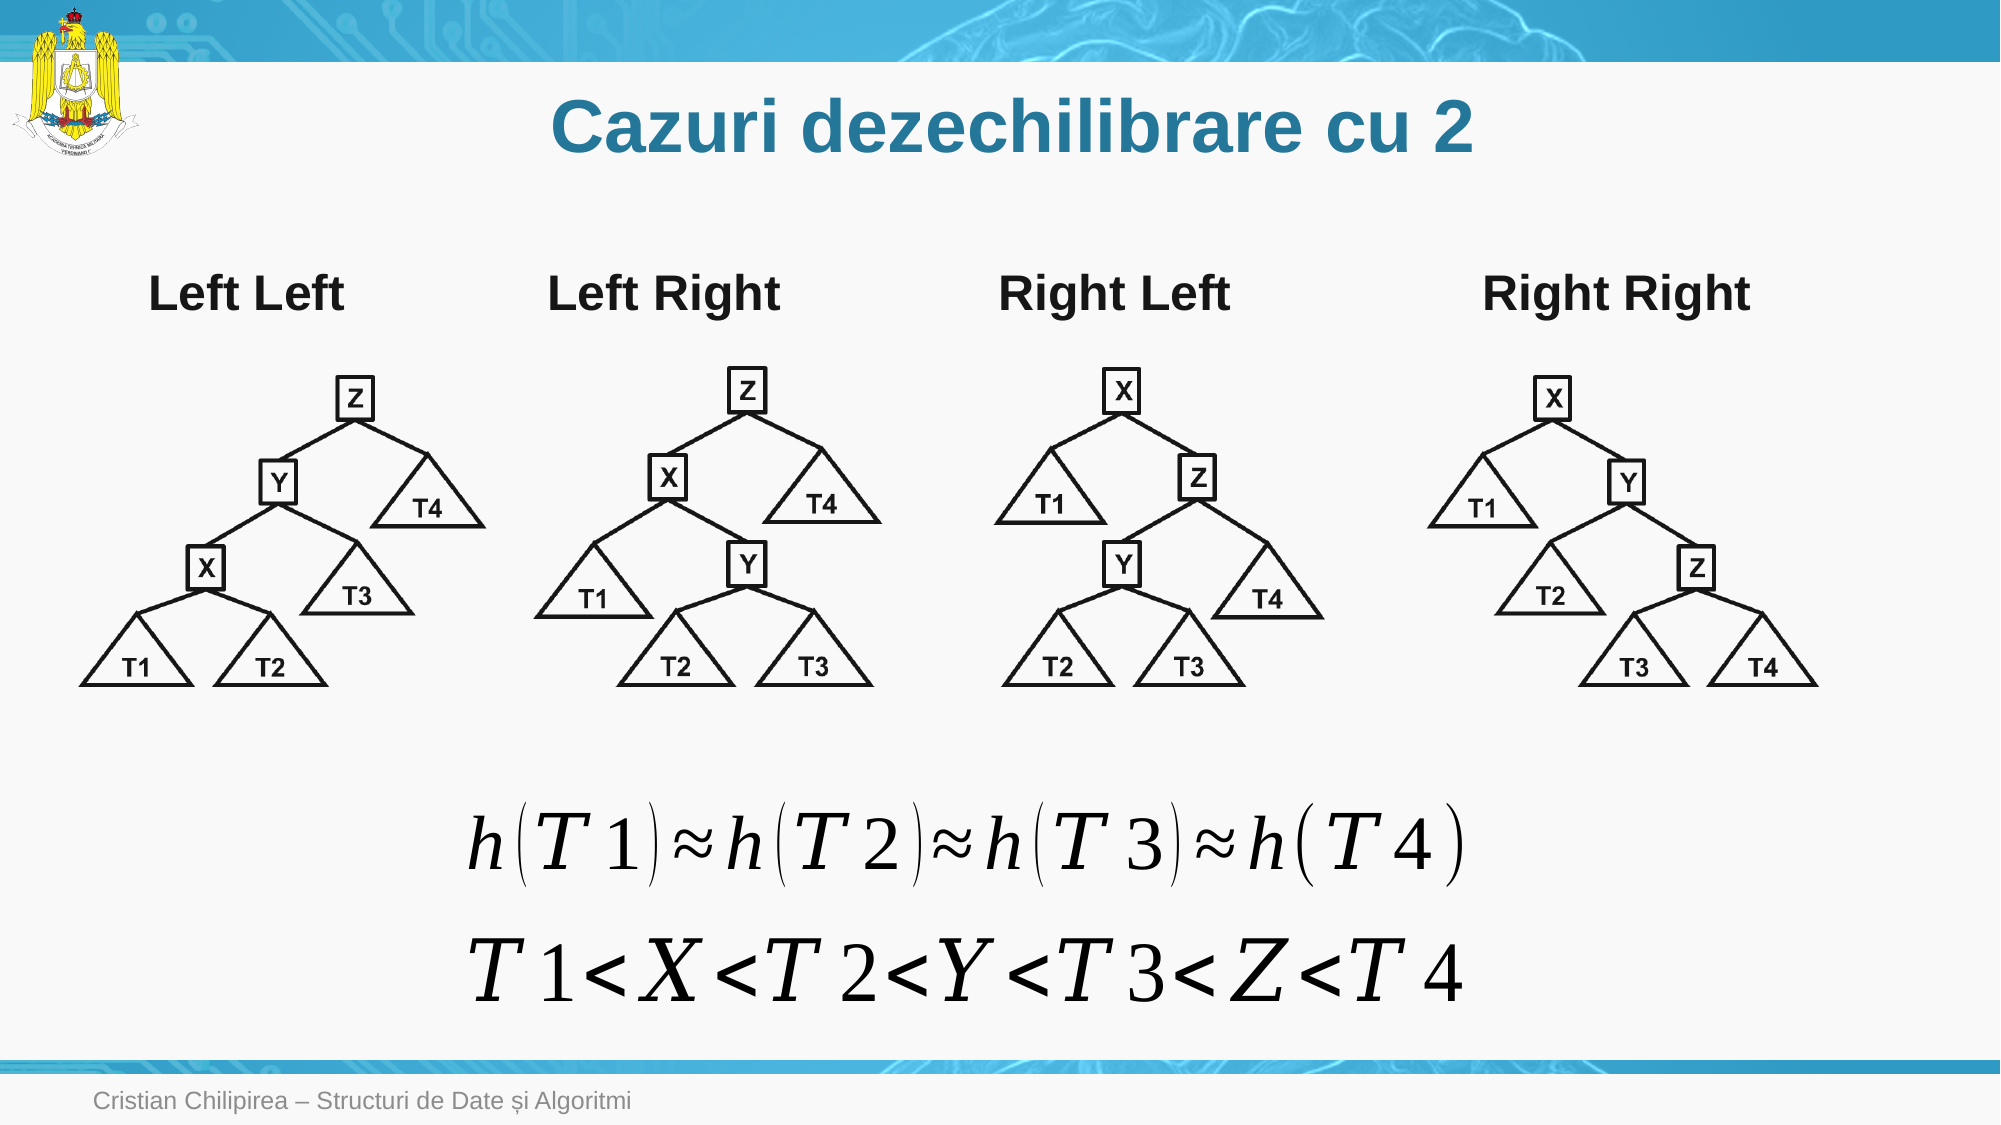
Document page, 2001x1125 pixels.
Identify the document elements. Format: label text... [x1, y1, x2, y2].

text_box Right Left [983, 252, 1427, 328]
footer Cristian Chilipirea – Structuri de Date și Algoritmi [77, 1073, 1338, 1125]
picture [77, 373, 487, 700]
text_box Left Left [133, 252, 431, 328]
text_box Right Right [1467, 252, 1911, 328]
title Cazuri dezechilibrare cu 2 [150, 76, 1876, 180]
picture [993, 365, 1325, 700]
text_box Left Right [532, 252, 883, 328]
picture [1426, 373, 1819, 700]
picture [0, 0, 2000, 156]
picture [0, 1060, 2000, 1074]
picture [532, 365, 883, 700]
